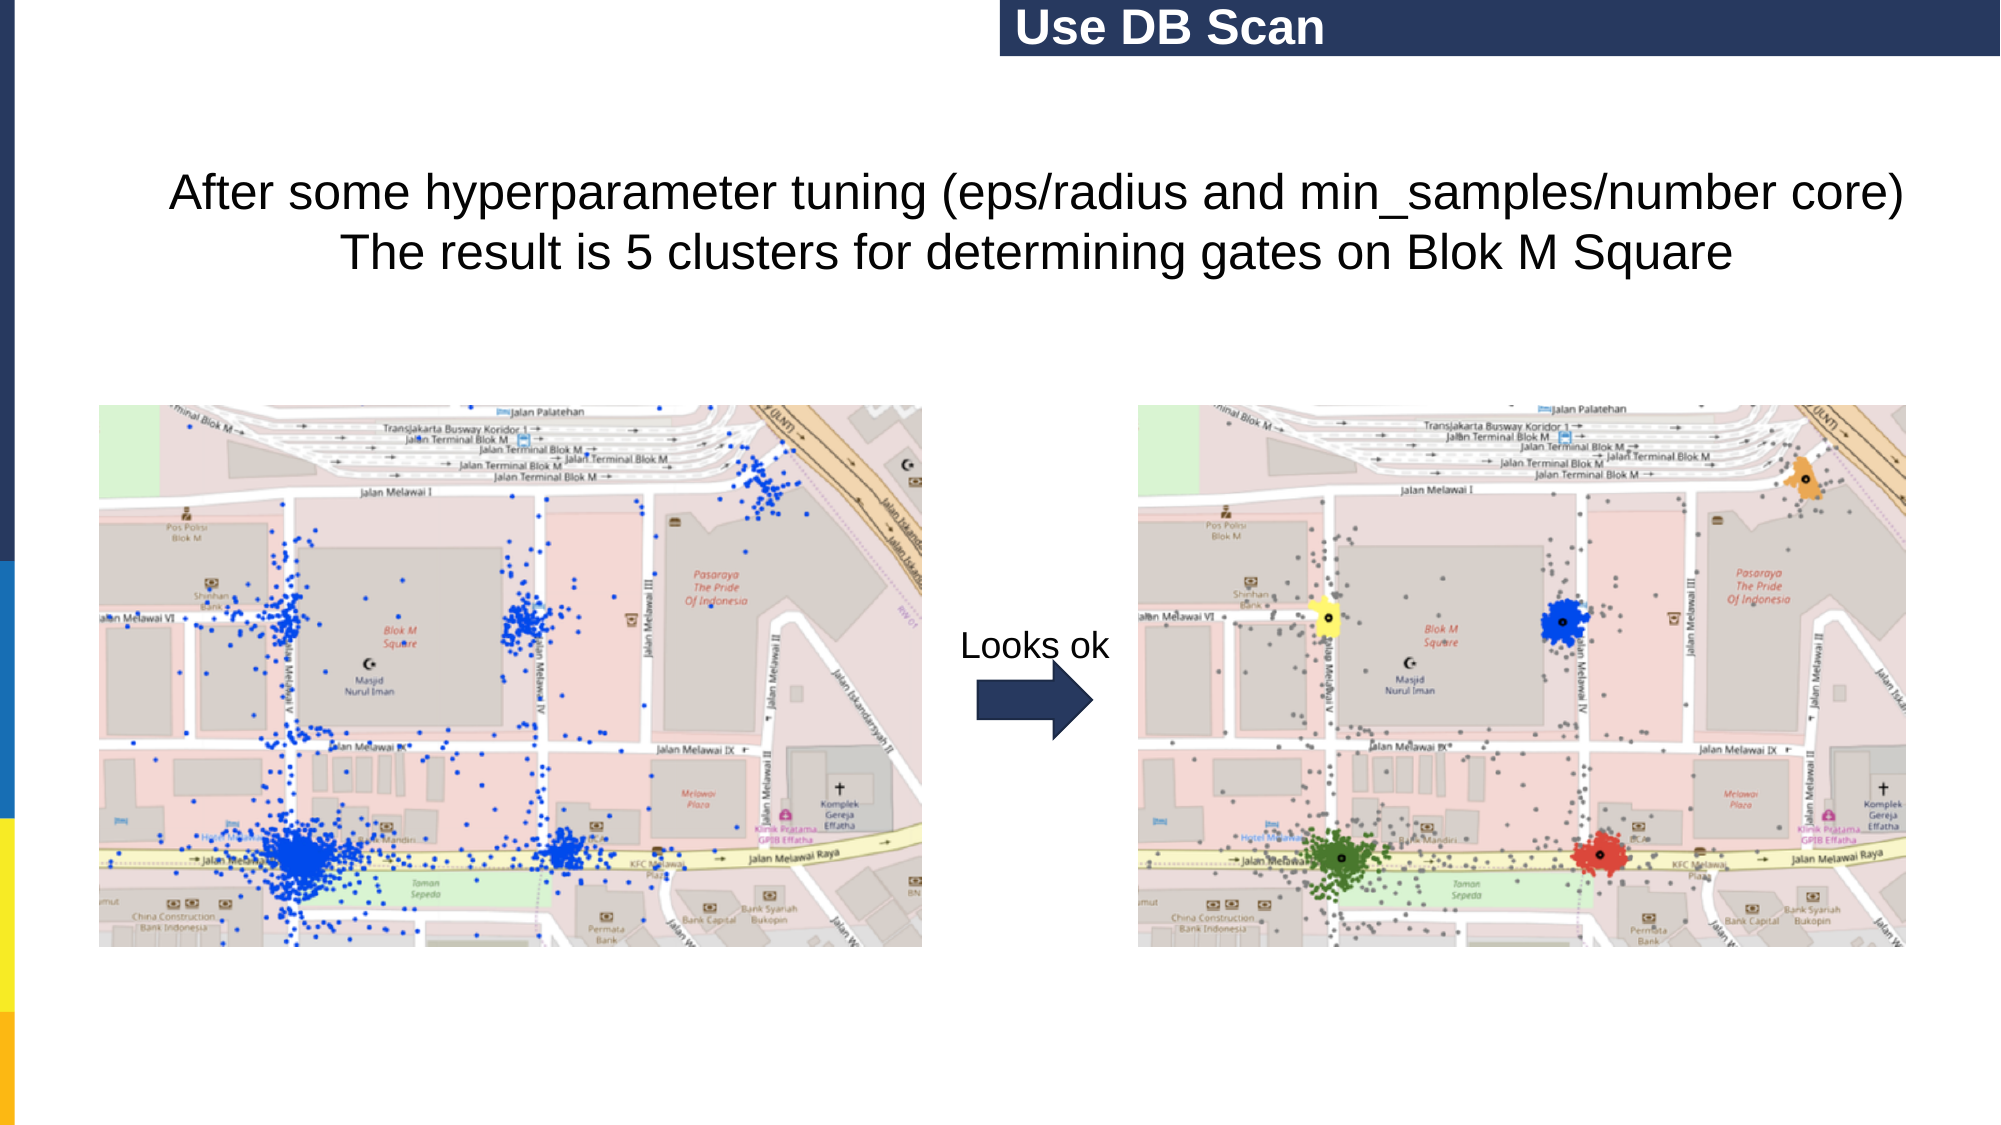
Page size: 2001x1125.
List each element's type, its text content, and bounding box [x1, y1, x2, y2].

text_box [976, 674, 1094, 741]
title Use DB Scan [999, 0, 2000, 57]
picture [96, 400, 923, 950]
picture [1133, 400, 1907, 950]
text_box After some hyperparameter tuning (eps/radius and min_samples/number core) The result is 5 clusters for determining gates on Blok M Square [153, 152, 1921, 287]
text_box Looks ok [945, 613, 1125, 674]
